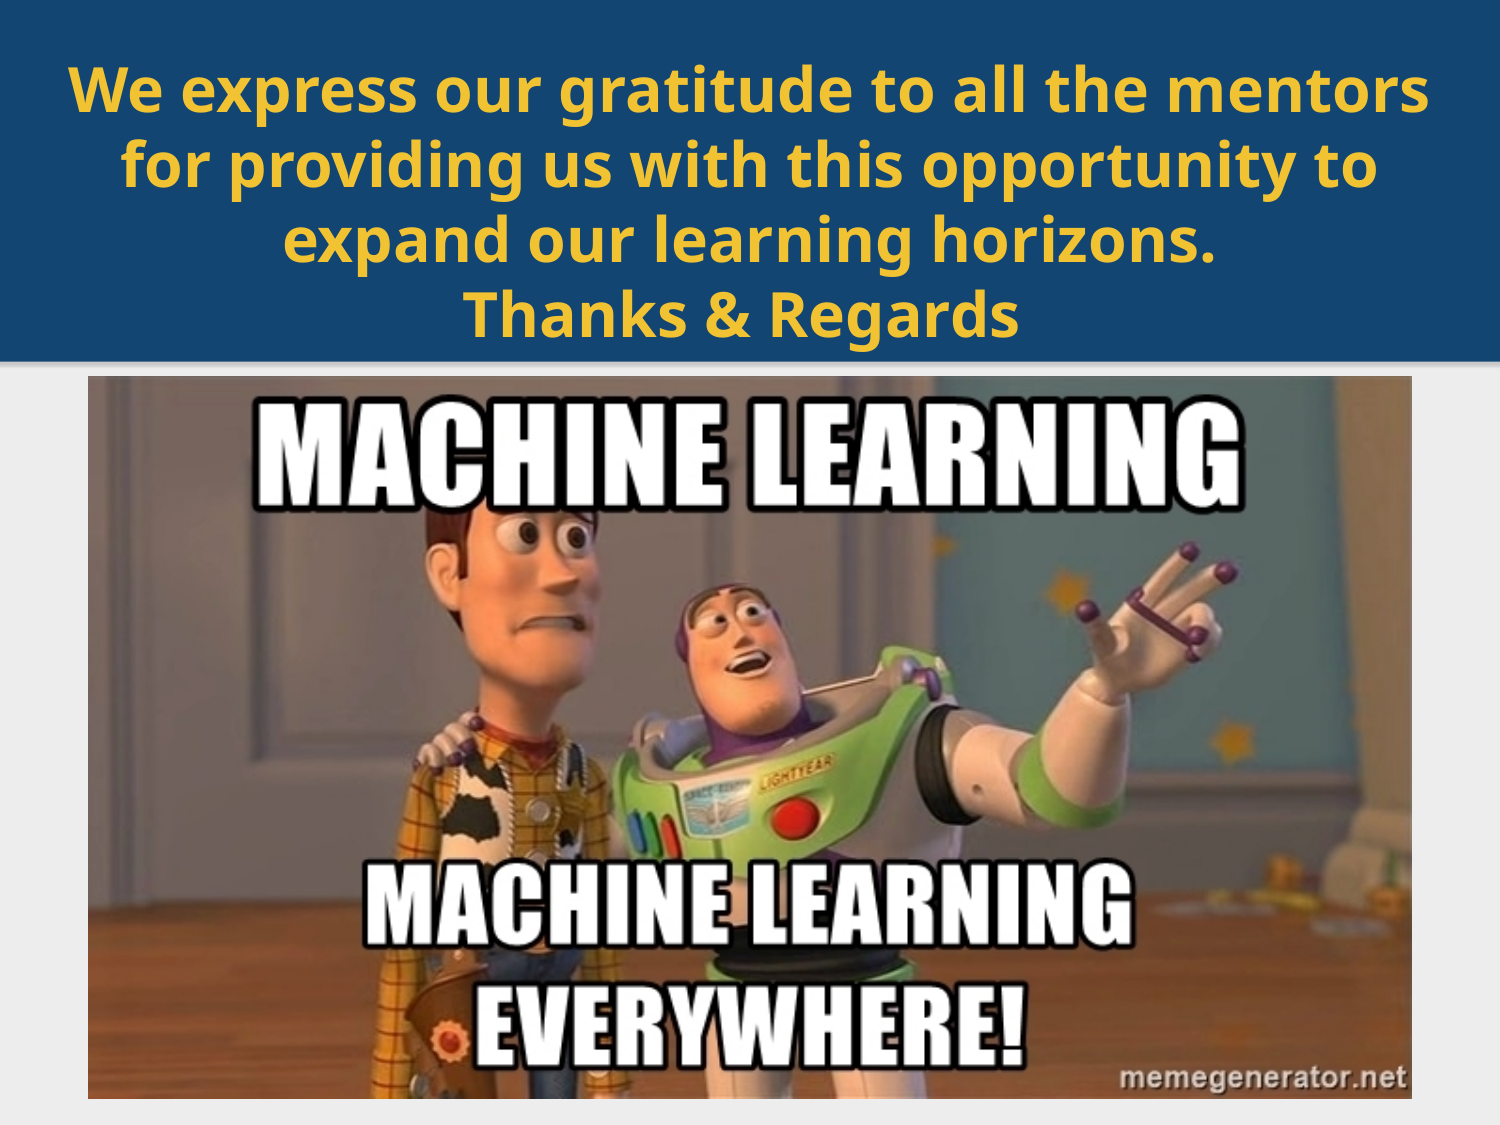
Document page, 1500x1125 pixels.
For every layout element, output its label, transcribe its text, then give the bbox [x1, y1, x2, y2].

picture [88, 376, 1412, 1099]
text_box We express our gratitude to all the mentors for providing us with this opportunity to expand our learning horizons. Thanks & Regards [46, 35, 1454, 312]
picture [0, 362, 1500, 371]
